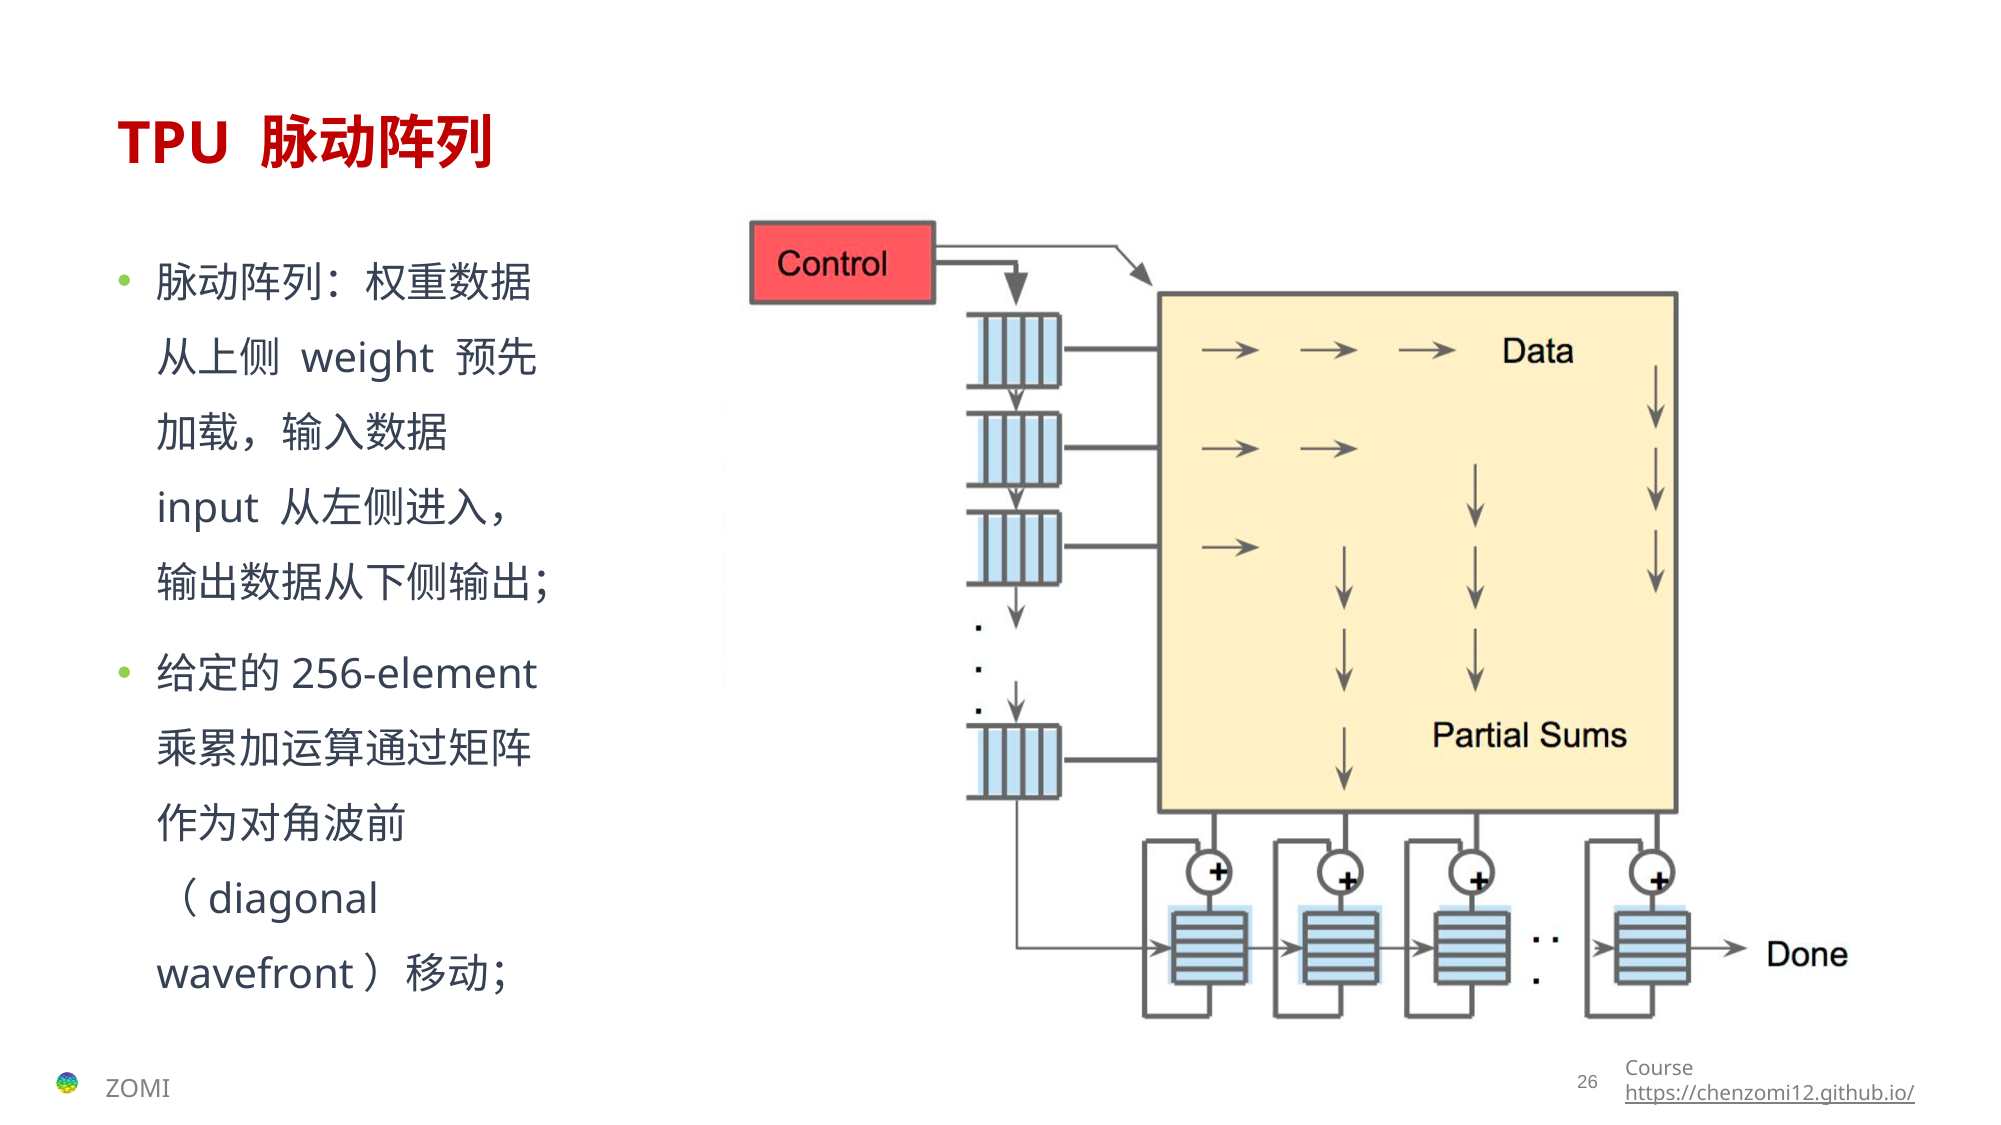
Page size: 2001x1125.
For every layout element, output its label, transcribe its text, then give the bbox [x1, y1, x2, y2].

picture [57, 1073, 77, 1093]
picture [722, 202, 1865, 1034]
title TPU 脉动阵列 [102, 91, 1901, 189]
list 脉动阵列：权重数据从上侧 weight 预先加载，输入数据 input 从左侧进入，输出数据从下侧输出； 给定的256-element乘累加运算通过矩阵作为对角波前（diagonal wavefront）移动； [102, 223, 574, 1043]
